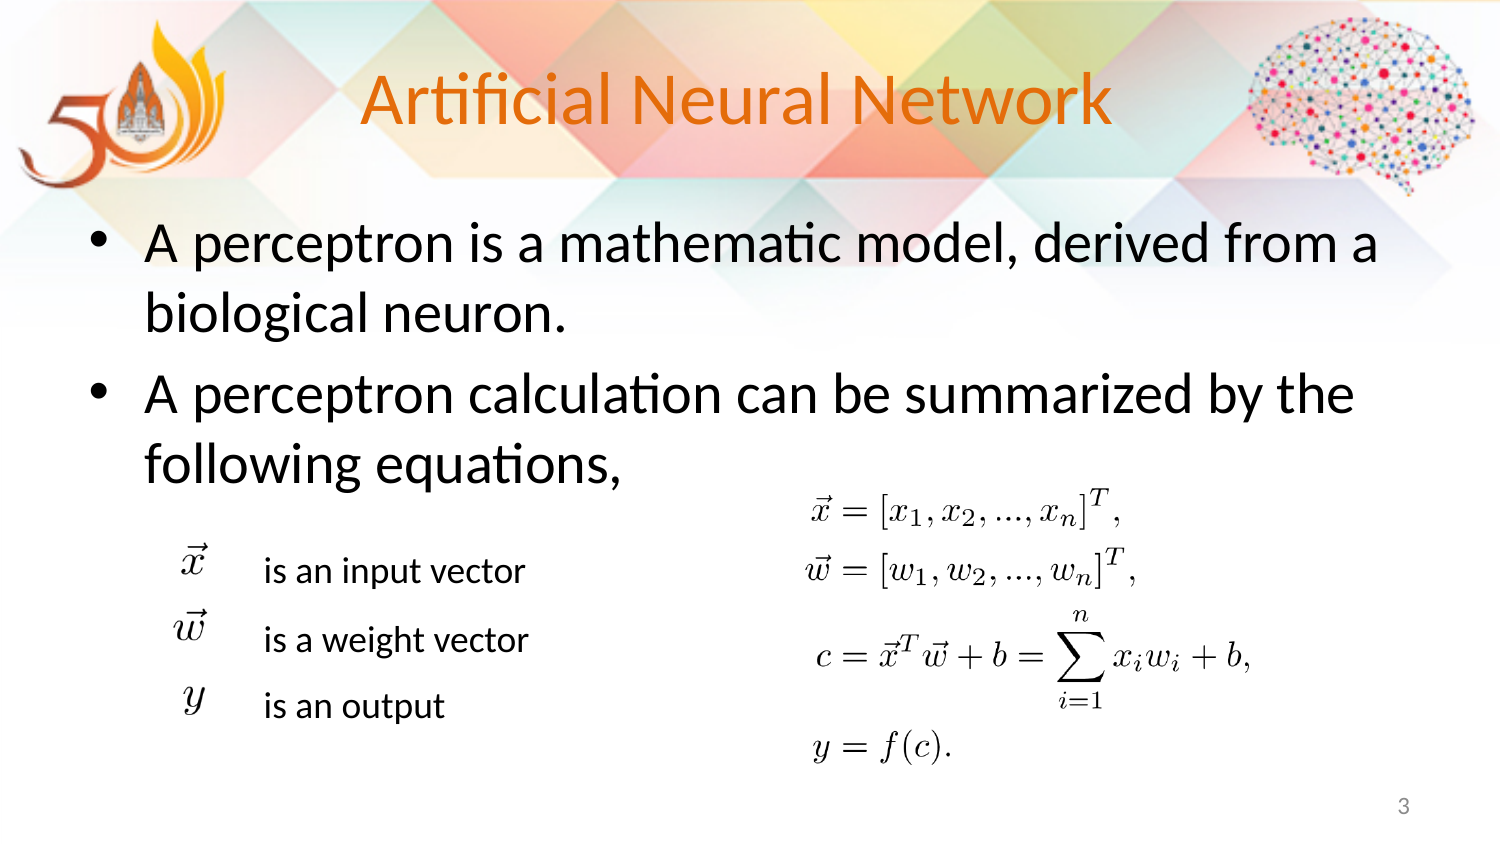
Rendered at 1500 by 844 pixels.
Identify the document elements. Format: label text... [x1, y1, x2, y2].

text_box is a weight vector [248, 607, 600, 668]
list A perceptron is a mathematic model, derived from a biological neuron. A perceptron calculation can be summarized by the following equations, [73, 196, 1427, 773]
title Artificial Neural Network [223, 21, 1251, 168]
text_box is an output [248, 674, 600, 734]
text_box is an input vector [248, 538, 600, 599]
picture [0, 0, 1500, 844]
slide_number 3 [1074, 782, 1425, 827]
